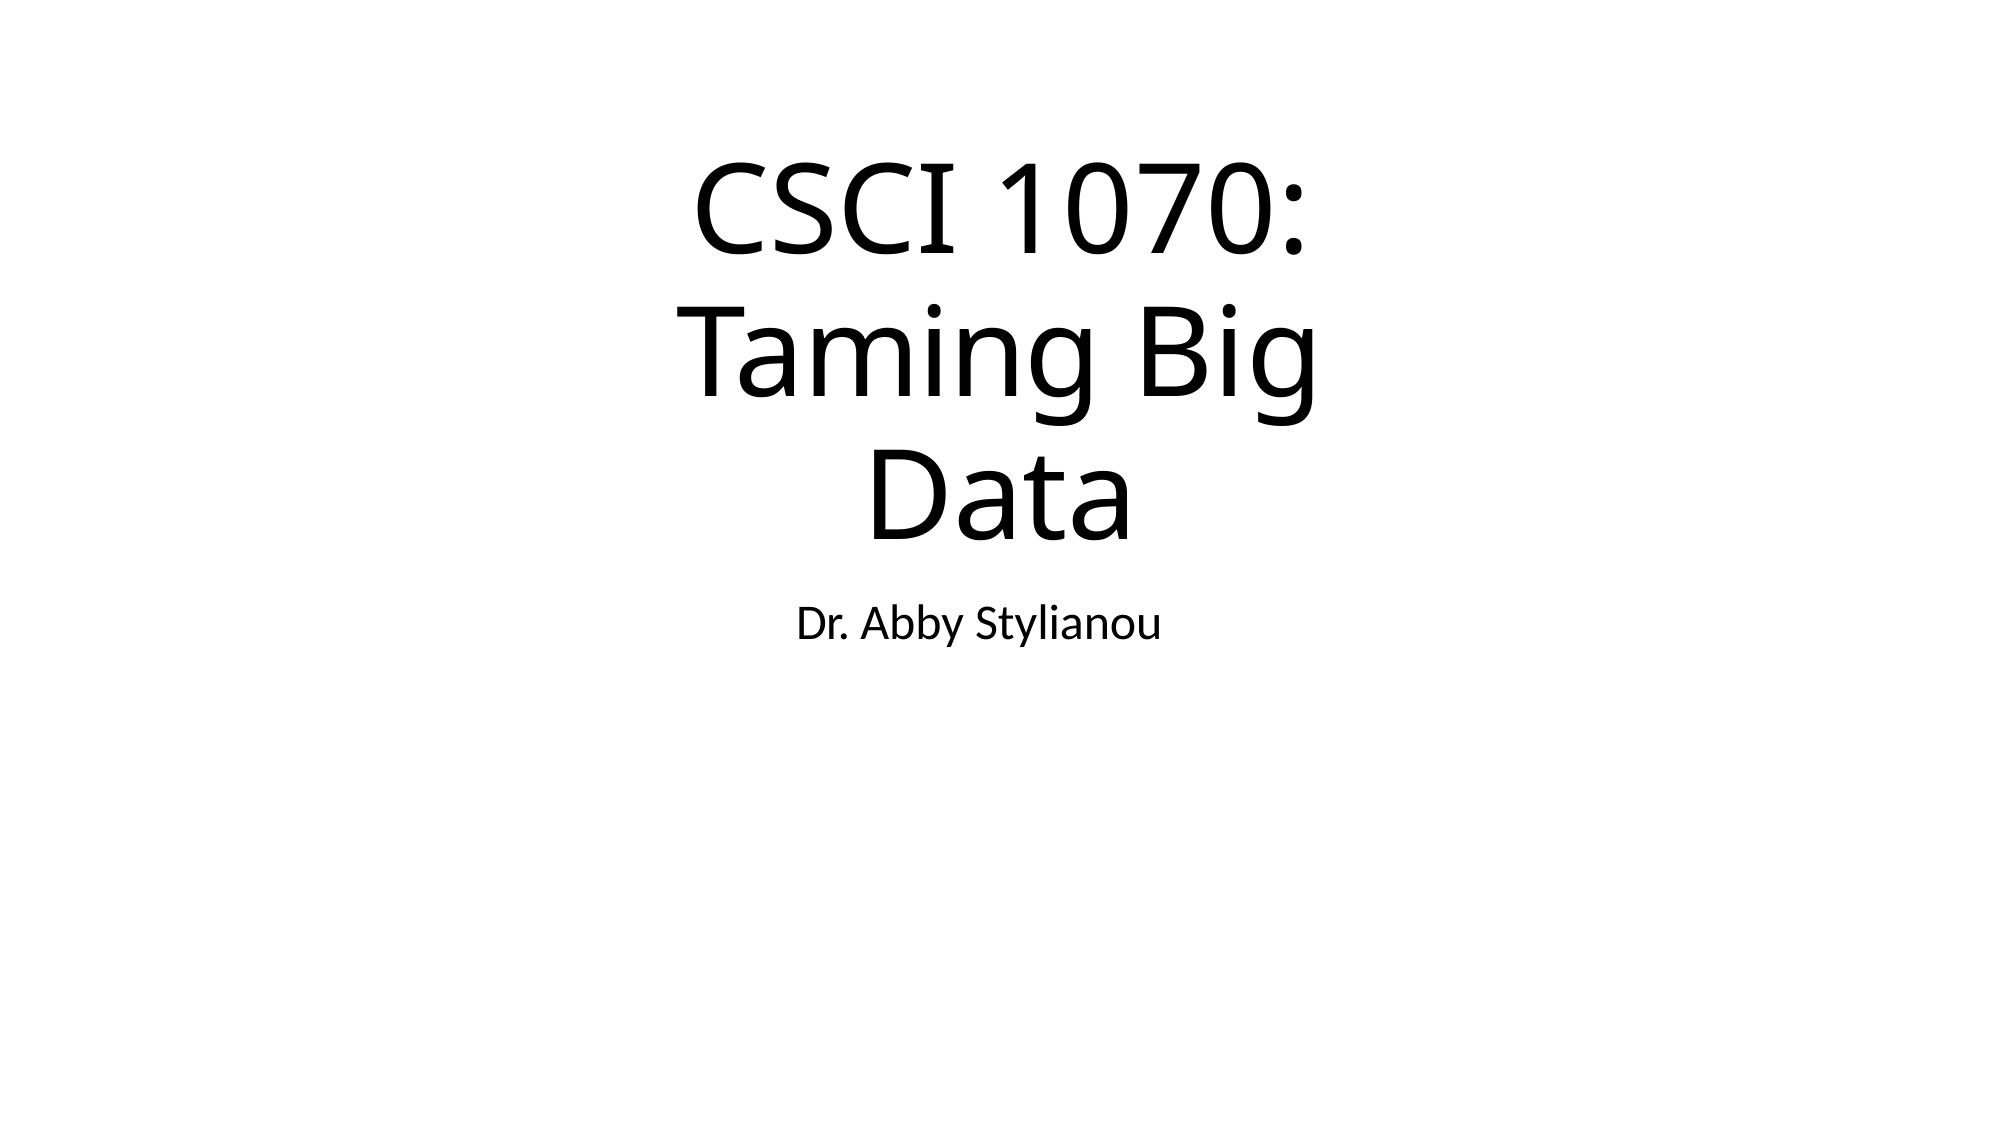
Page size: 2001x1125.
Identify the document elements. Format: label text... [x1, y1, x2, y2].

text_box Dr. Abby Stylianou [794, 587, 1206, 650]
title CSCI 1070: Taming Big Data [597, 133, 1403, 565]
